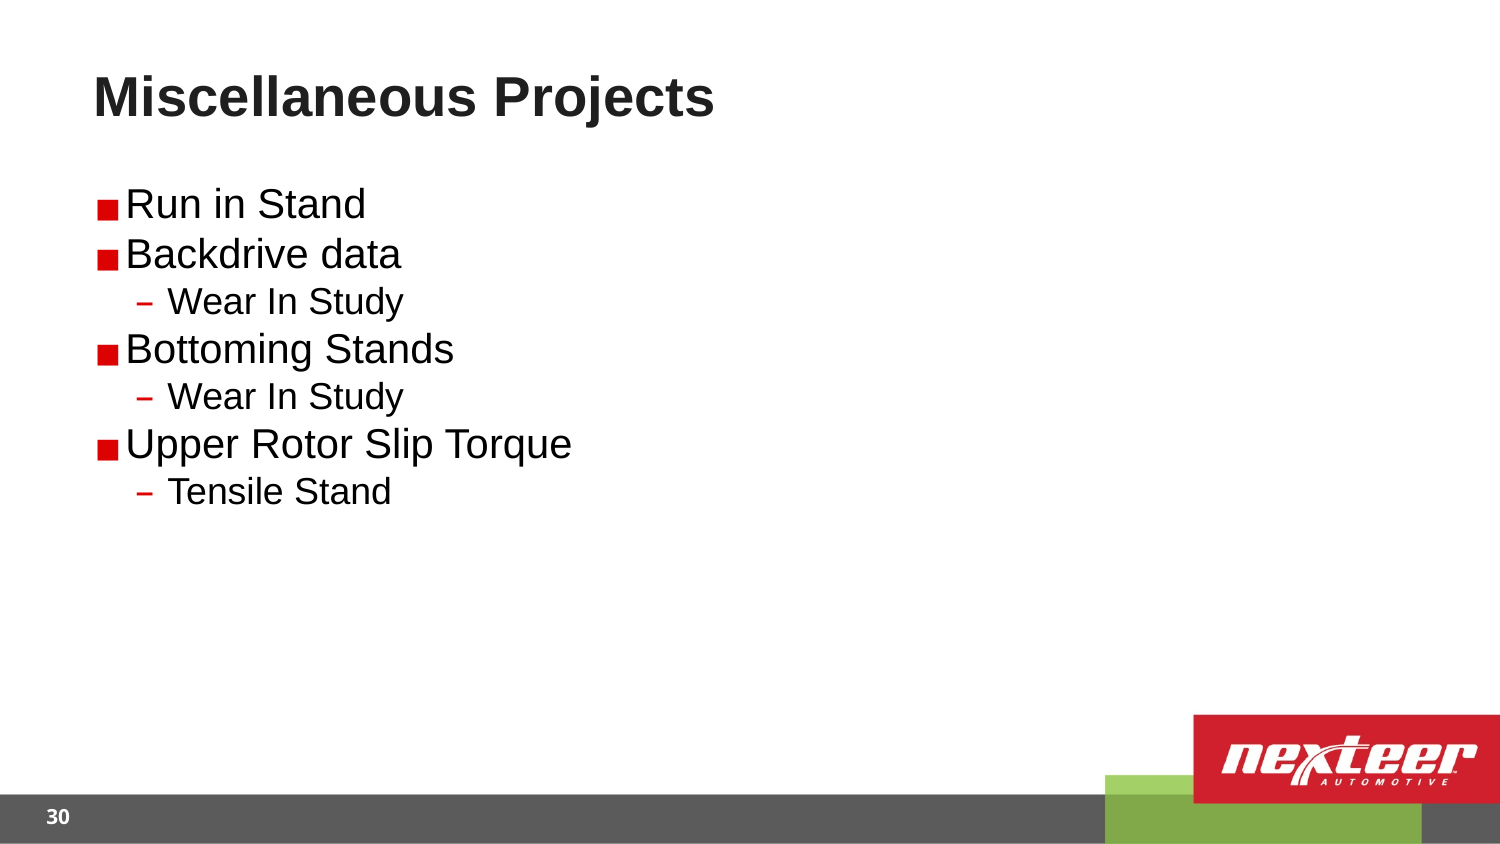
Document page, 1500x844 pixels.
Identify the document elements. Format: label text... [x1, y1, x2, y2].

title Miscellaneous Projects [85, 56, 1421, 133]
list Run in Stand Backdrive data Wear In Study Bottoming Stands Wear In Study Upper Rotor Slip Torque Tensile Stand [85, 172, 1426, 706]
picture [0, 0, 1500, 844]
